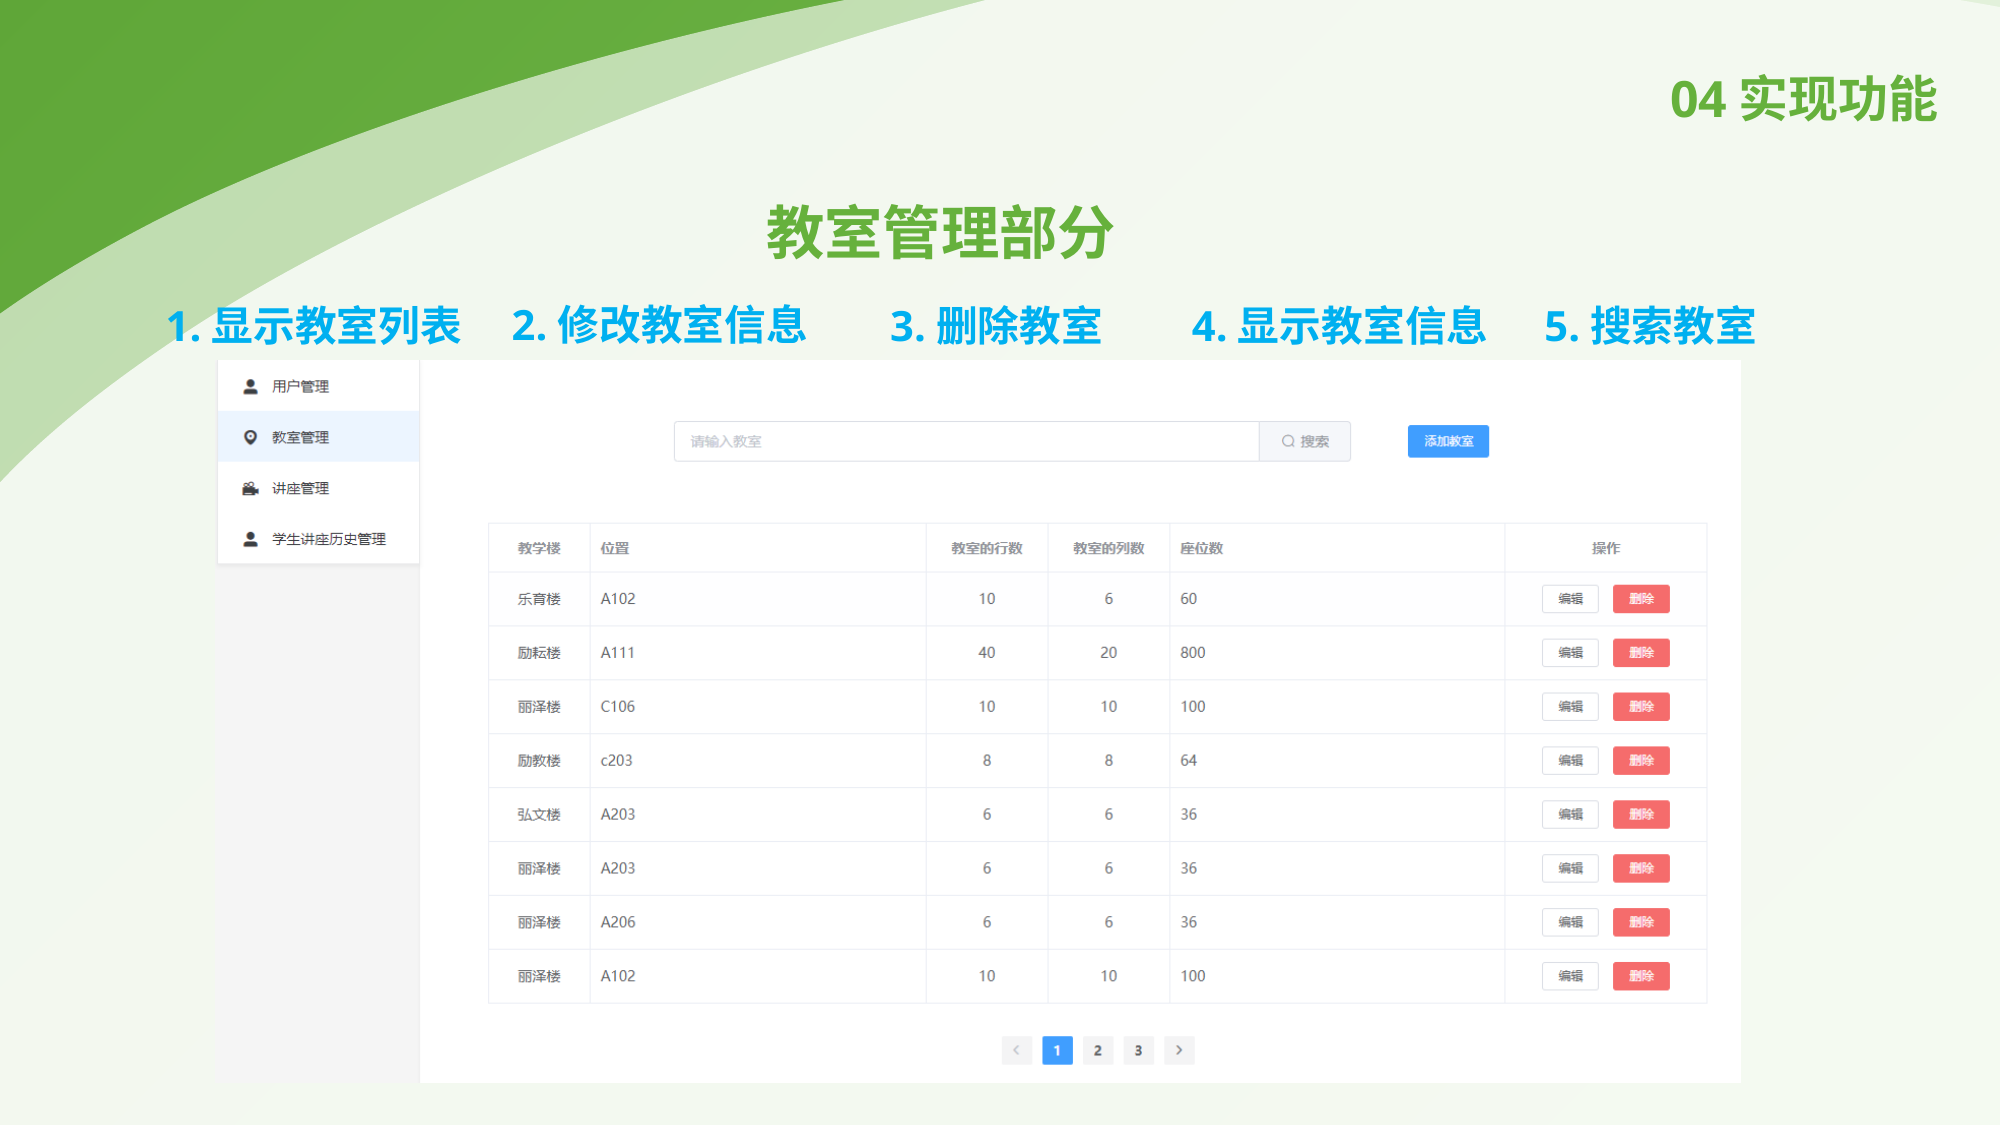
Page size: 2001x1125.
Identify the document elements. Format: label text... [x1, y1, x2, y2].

list 04实现功能 [1083, 41, 1955, 162]
picture [215, 360, 1741, 1083]
text_box 2.修改教室信息 [496, 276, 823, 357]
text_box 教室管理部分 [751, 168, 1131, 274]
text_box 1.显示教室列表 [150, 277, 477, 358]
text_box 3.删除教室 [875, 277, 1118, 358]
text_box 5.搜索教室 [1529, 277, 1773, 358]
text_box 4.显示教室信息 [1177, 277, 1504, 358]
